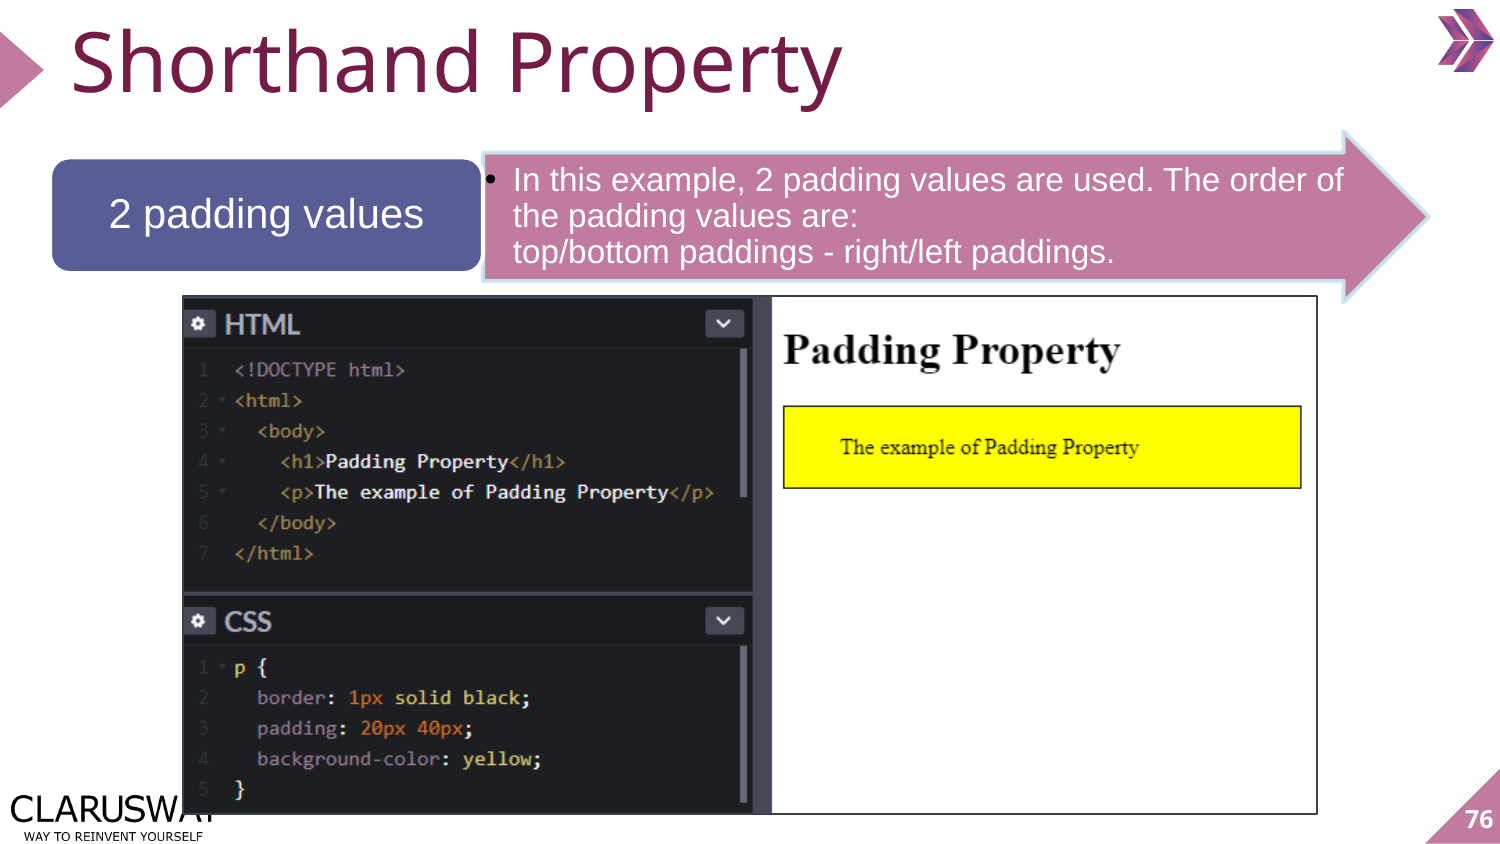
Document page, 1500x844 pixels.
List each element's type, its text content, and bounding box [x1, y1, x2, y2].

picture [1438, 9, 1494, 72]
title Shorthand Property [70, 28, 997, 129]
picture [183, 296, 1317, 814]
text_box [49, 130, 1430, 303]
slide_number ‹#› [1418, 760, 1494, 838]
picture [11, 795, 220, 841]
